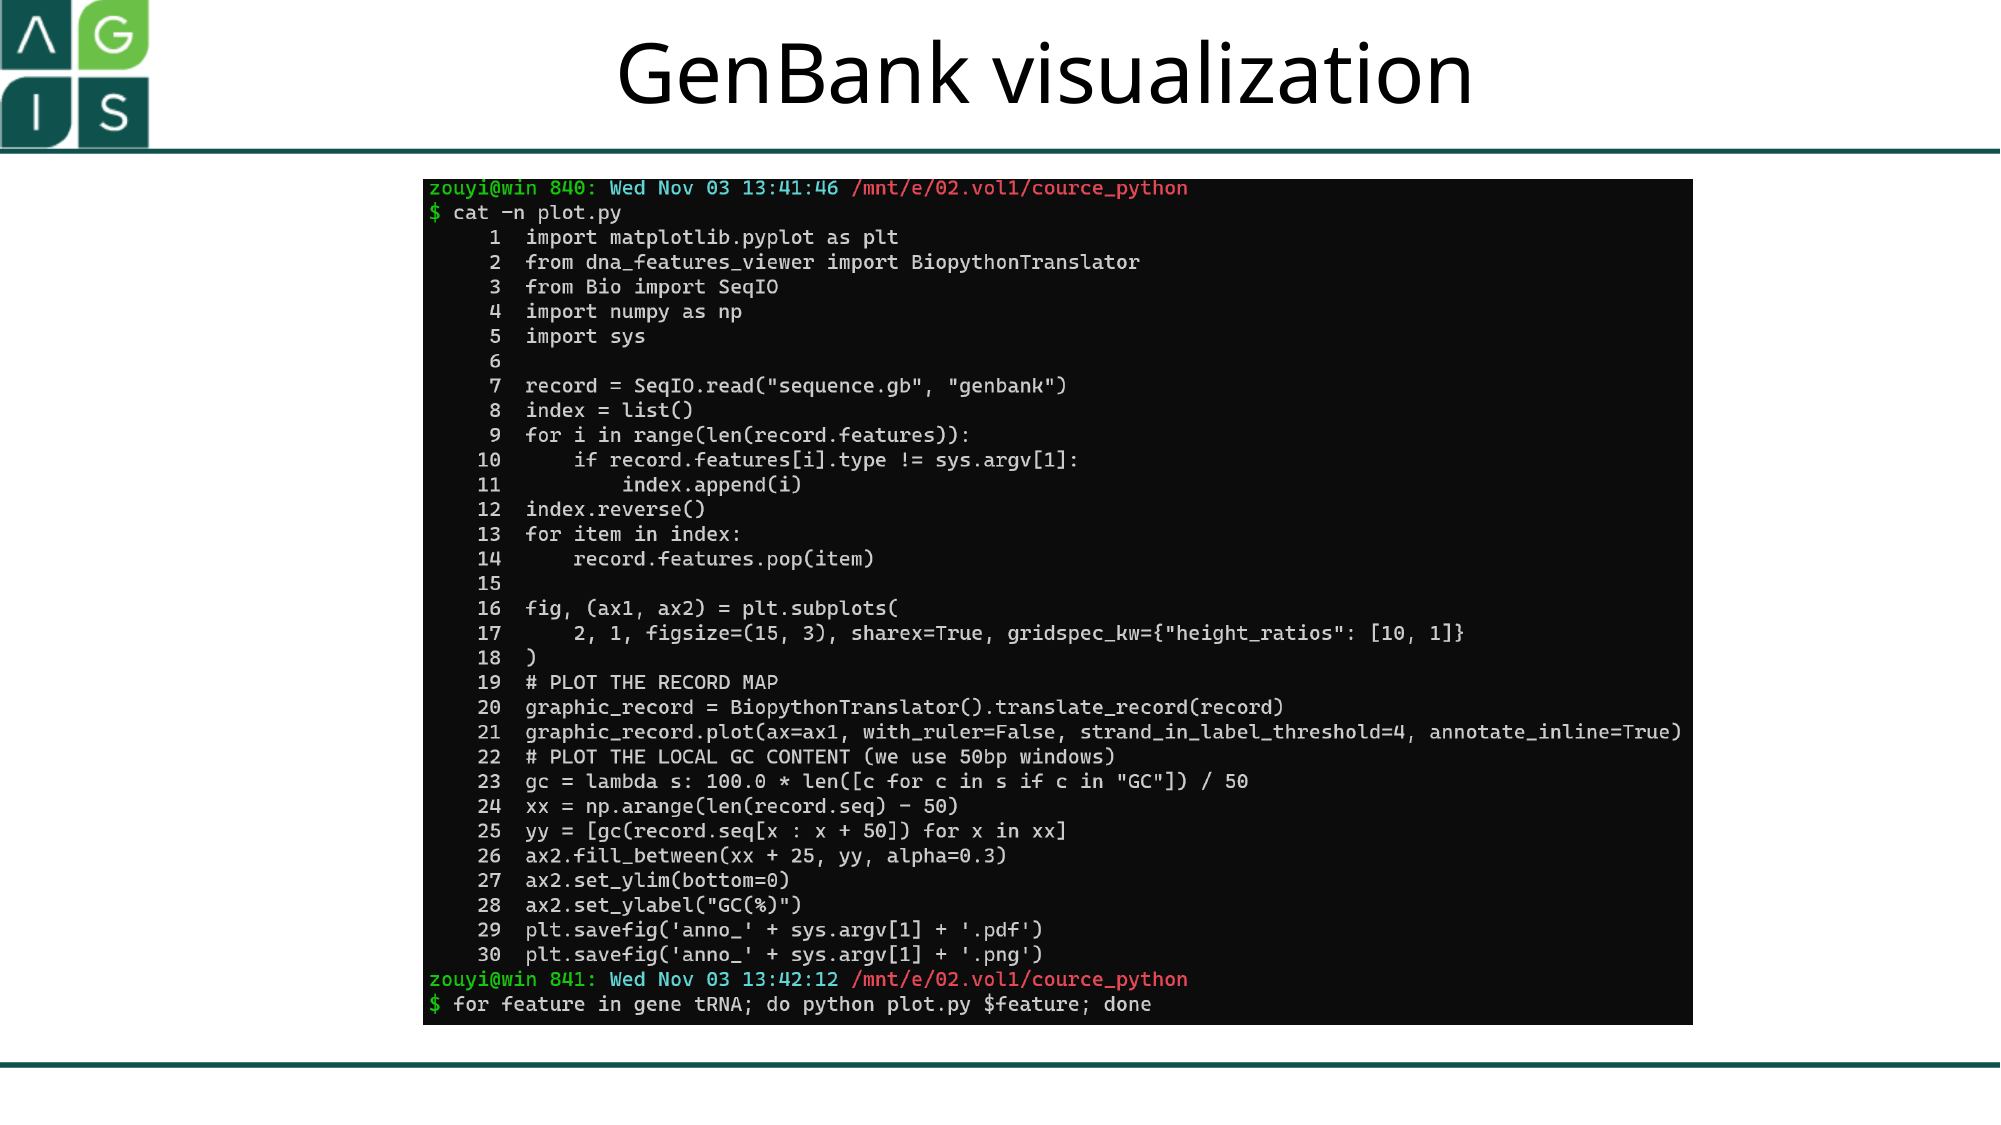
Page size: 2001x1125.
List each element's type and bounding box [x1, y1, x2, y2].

picture [0, 0, 2000, 1125]
list [423, 179, 1693, 1025]
